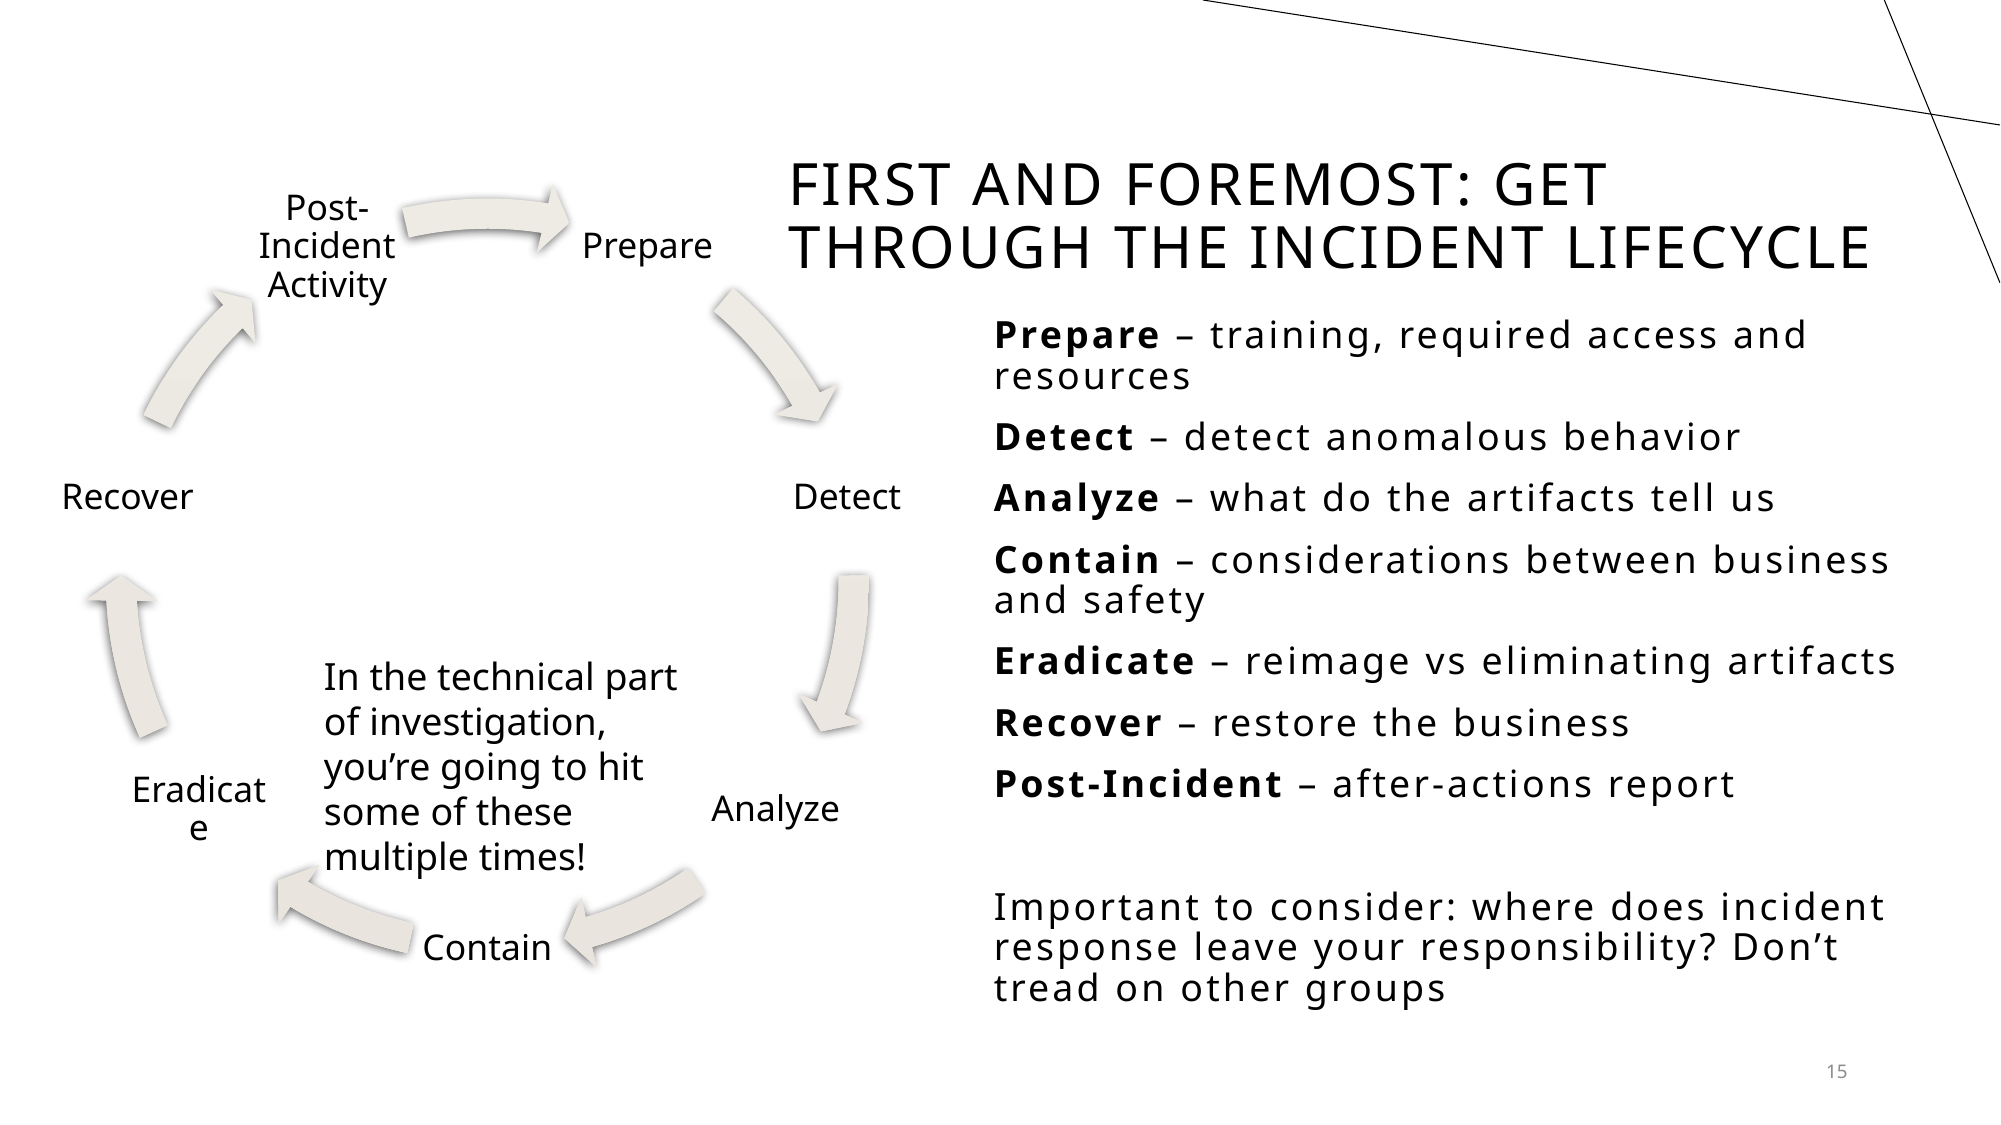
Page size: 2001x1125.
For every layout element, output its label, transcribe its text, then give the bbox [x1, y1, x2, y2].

title First and foremost: get through the incident lifecycle [773, 109, 1950, 327]
slide_number 15 [1412, 1042, 1863, 1103]
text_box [49, 153, 925, 1043]
list Prepare – training, required access and resources Detect – detect anomalous behavior Analyze – what do the artifacts tell us Contain – considerations between business and safety Eradicate – reimage vs eliminating artifacts Recover – restore the business Post-Incident – after-actions report Important to consider: where does incident response leave your responsibility? Don’t tread on other groups [978, 218, 1951, 1108]
